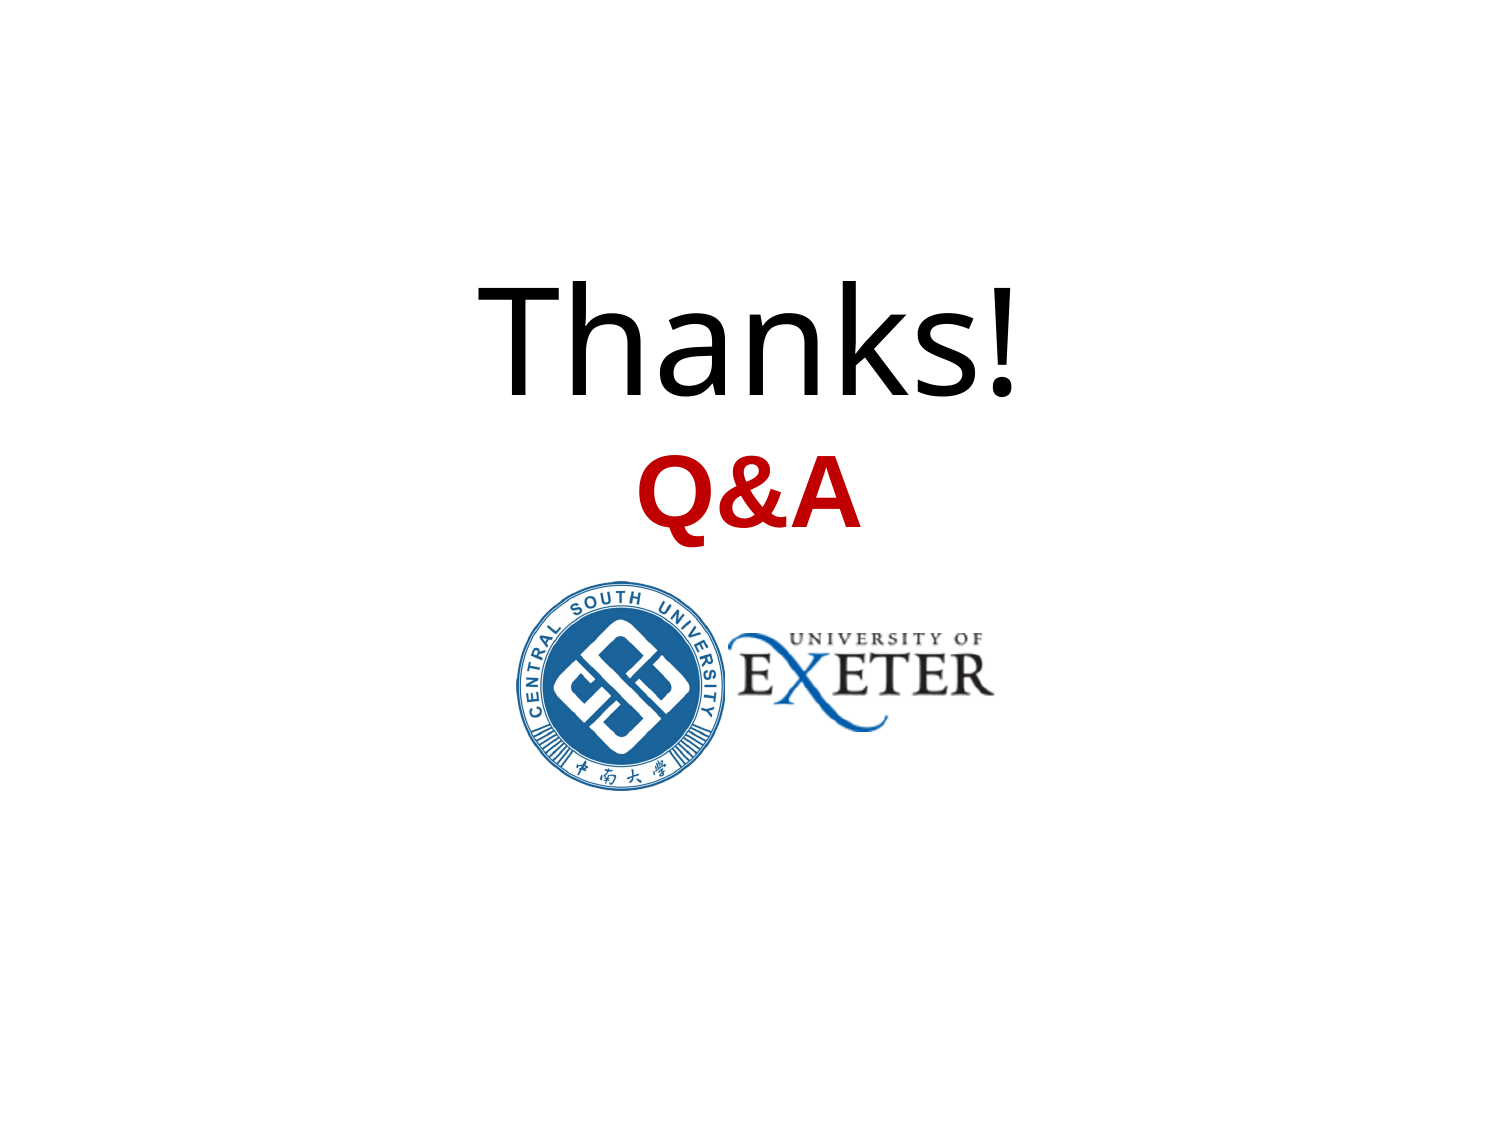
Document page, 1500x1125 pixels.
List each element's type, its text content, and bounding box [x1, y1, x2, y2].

text_box Thanks! Q&A [462, 237, 1038, 556]
picture [516, 581, 996, 791]
